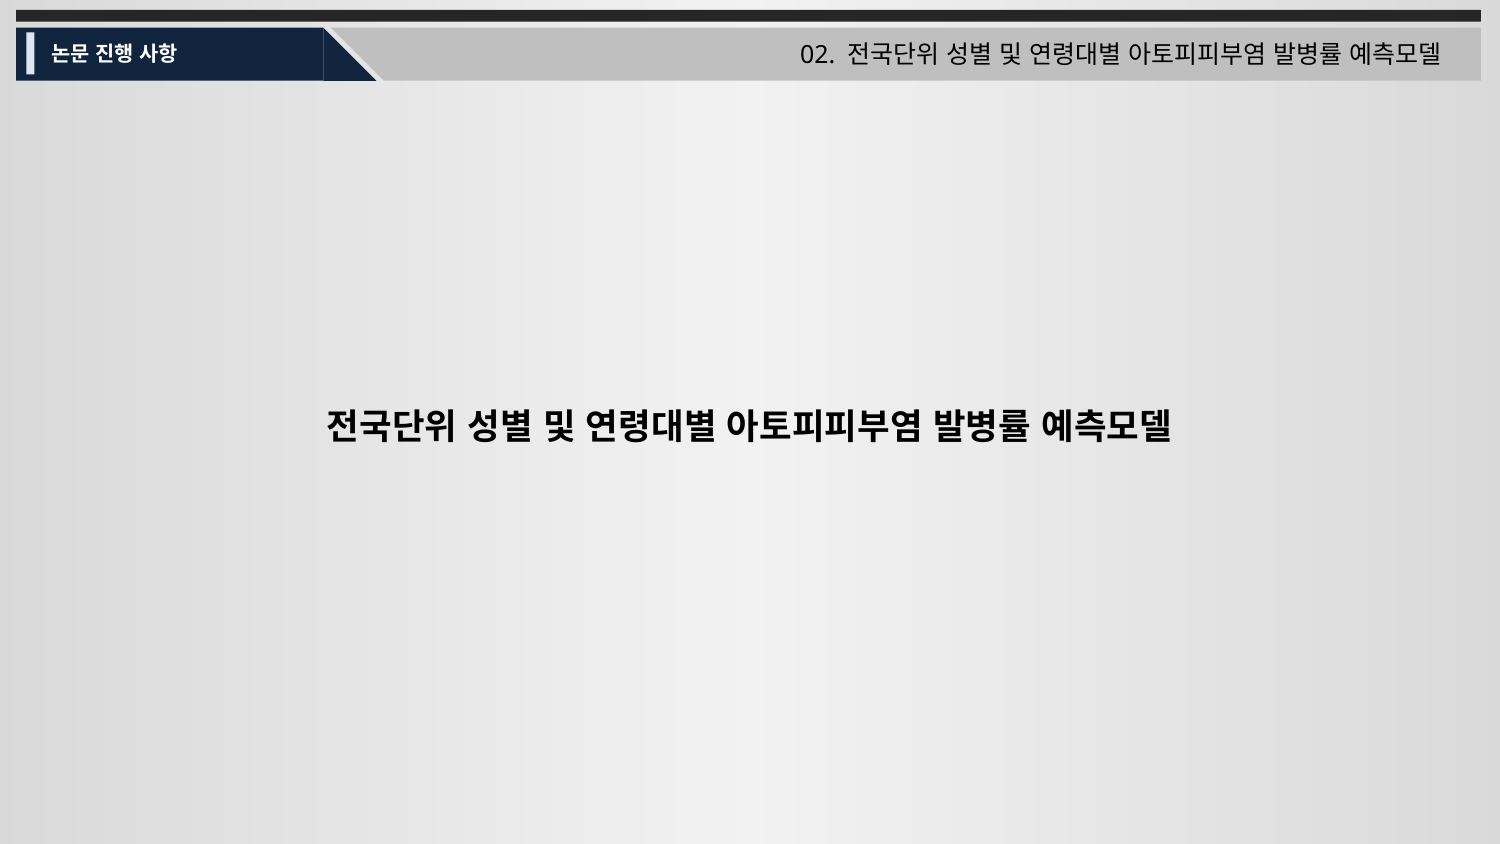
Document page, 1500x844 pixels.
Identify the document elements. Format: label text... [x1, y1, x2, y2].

text_box [321, 25, 328, 83]
text_box 논문 진행 사항 [36, 33, 207, 73]
text_box 전국단위 성별 및 연령대별 아토피피부염 발병률 예측모델 [311, 396, 1188, 454]
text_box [330, 27, 1482, 81]
text_box [14, 26, 321, 83]
text_box [14, 8, 1483, 24]
text_box [24, 30, 37, 76]
